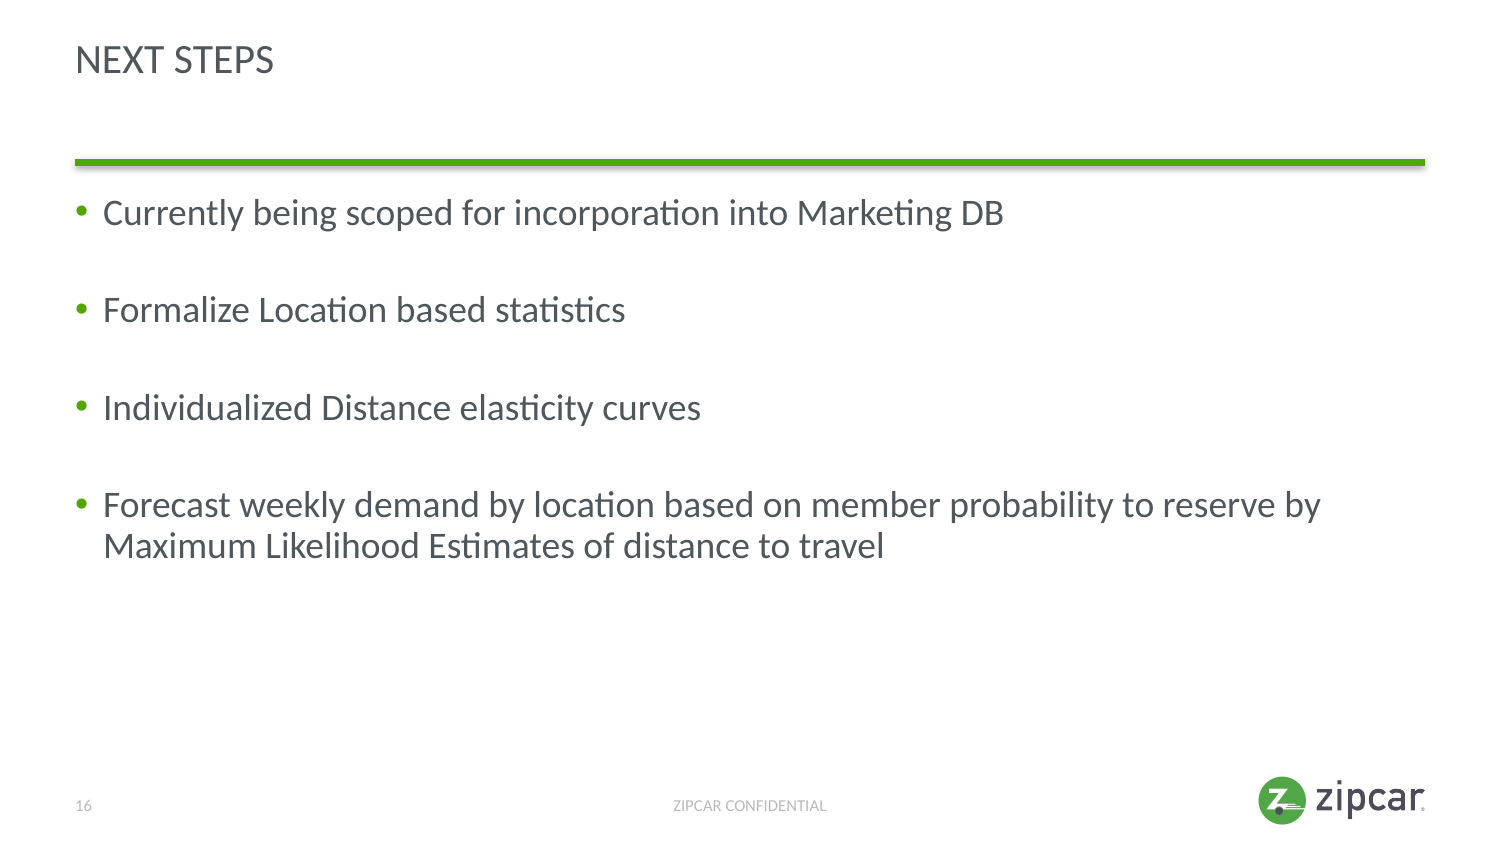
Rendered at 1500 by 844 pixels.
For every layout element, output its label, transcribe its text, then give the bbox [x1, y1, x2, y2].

list Currently being scoped for incorporation into Marketing DB Formalize Location based statistics Individualized Distance elasticity curves Forecast weekly demand by location based on member probability to reserve by Maximum Likelihood Estimates of distance to travel [75, 162, 1425, 490]
footer ZIPCAR CONFIDENTIAL [512, 782, 988, 828]
picture [1256, 774, 1425, 827]
title Next steps [75, 33, 1425, 84]
slide_number 16 [75, 782, 425, 828]
